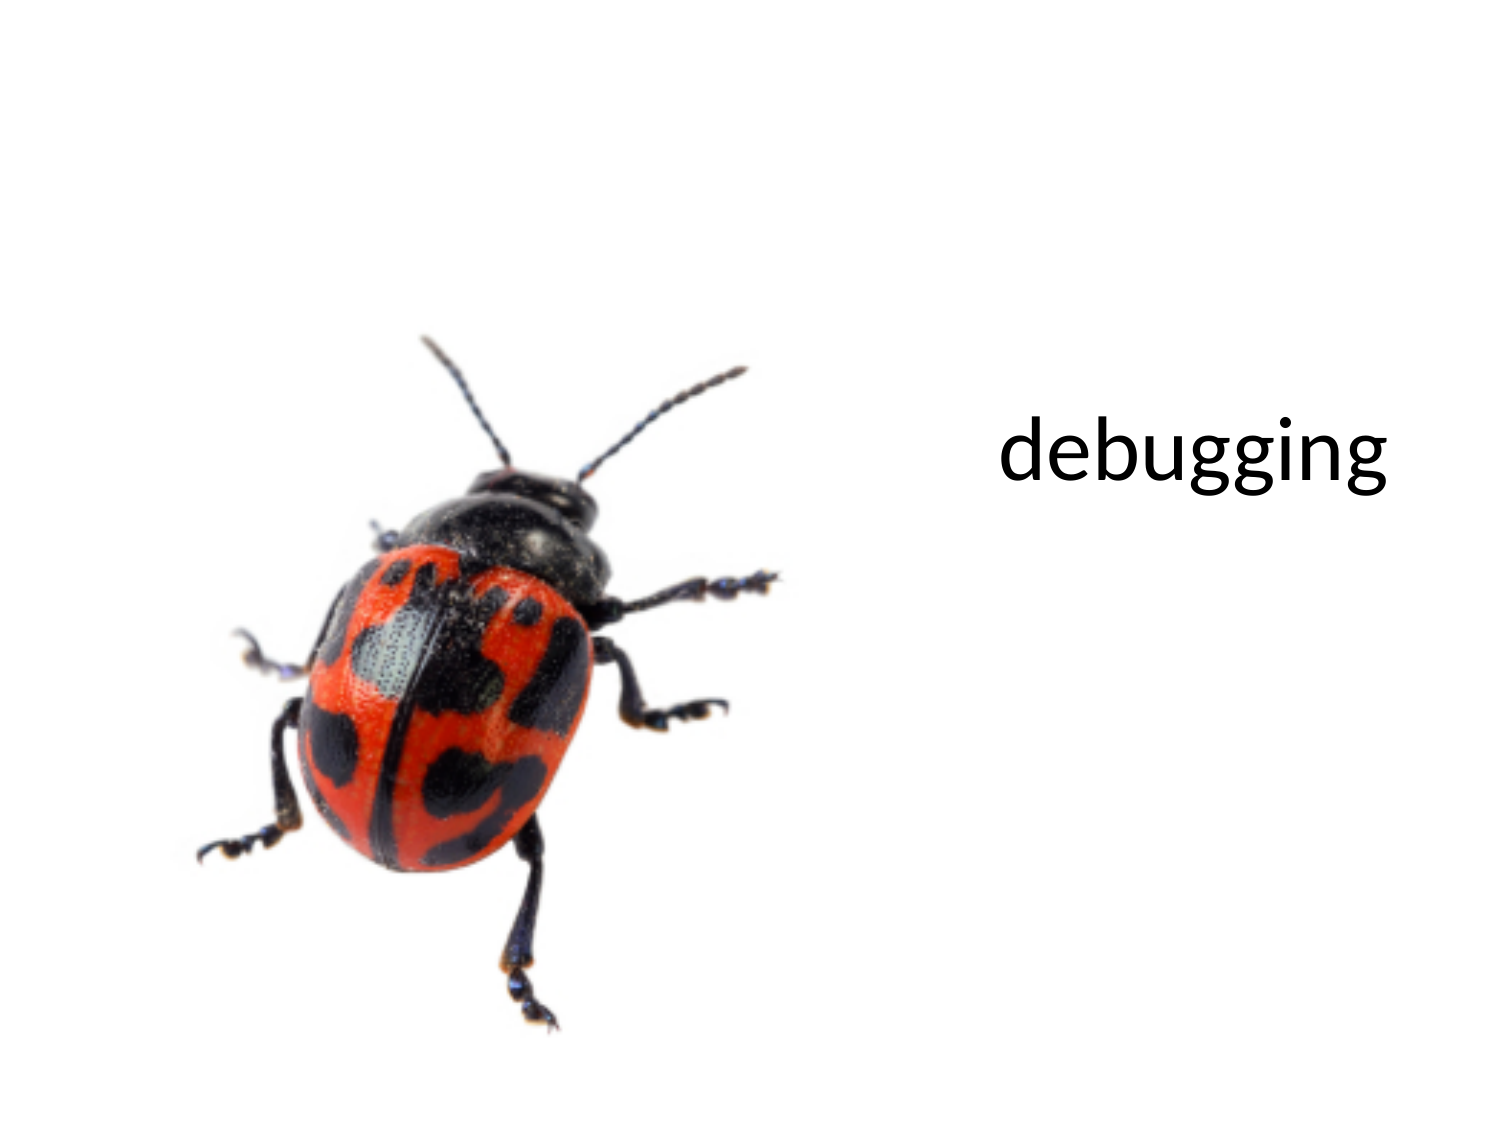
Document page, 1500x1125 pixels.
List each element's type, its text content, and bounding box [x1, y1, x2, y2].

picture [0, 231, 1101, 1076]
title debugging [1104, 350, 1450, 538]
